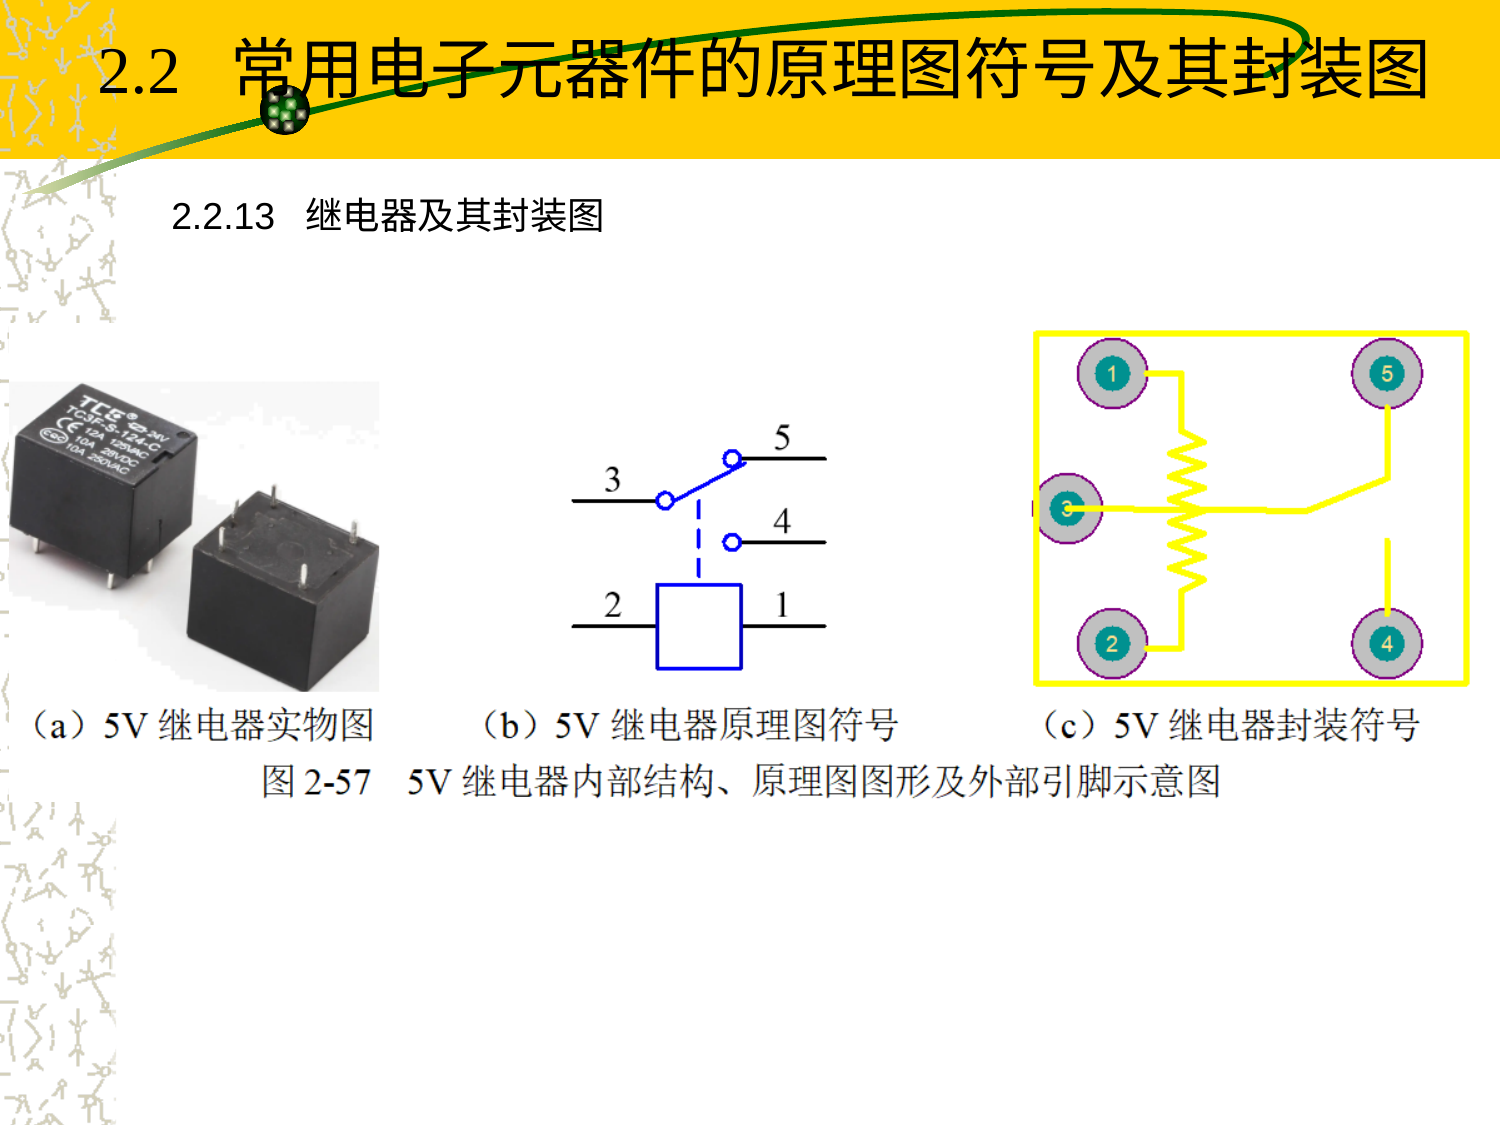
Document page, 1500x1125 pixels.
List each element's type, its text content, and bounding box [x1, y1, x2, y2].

picture [0, 0, 1491, 1125]
text_box 2.2 常用电子元器件的原理图符号及其封装图 [82, 19, 1463, 114]
text_box 2.2.13 继电器及其封装图 [112, 184, 946, 245]
